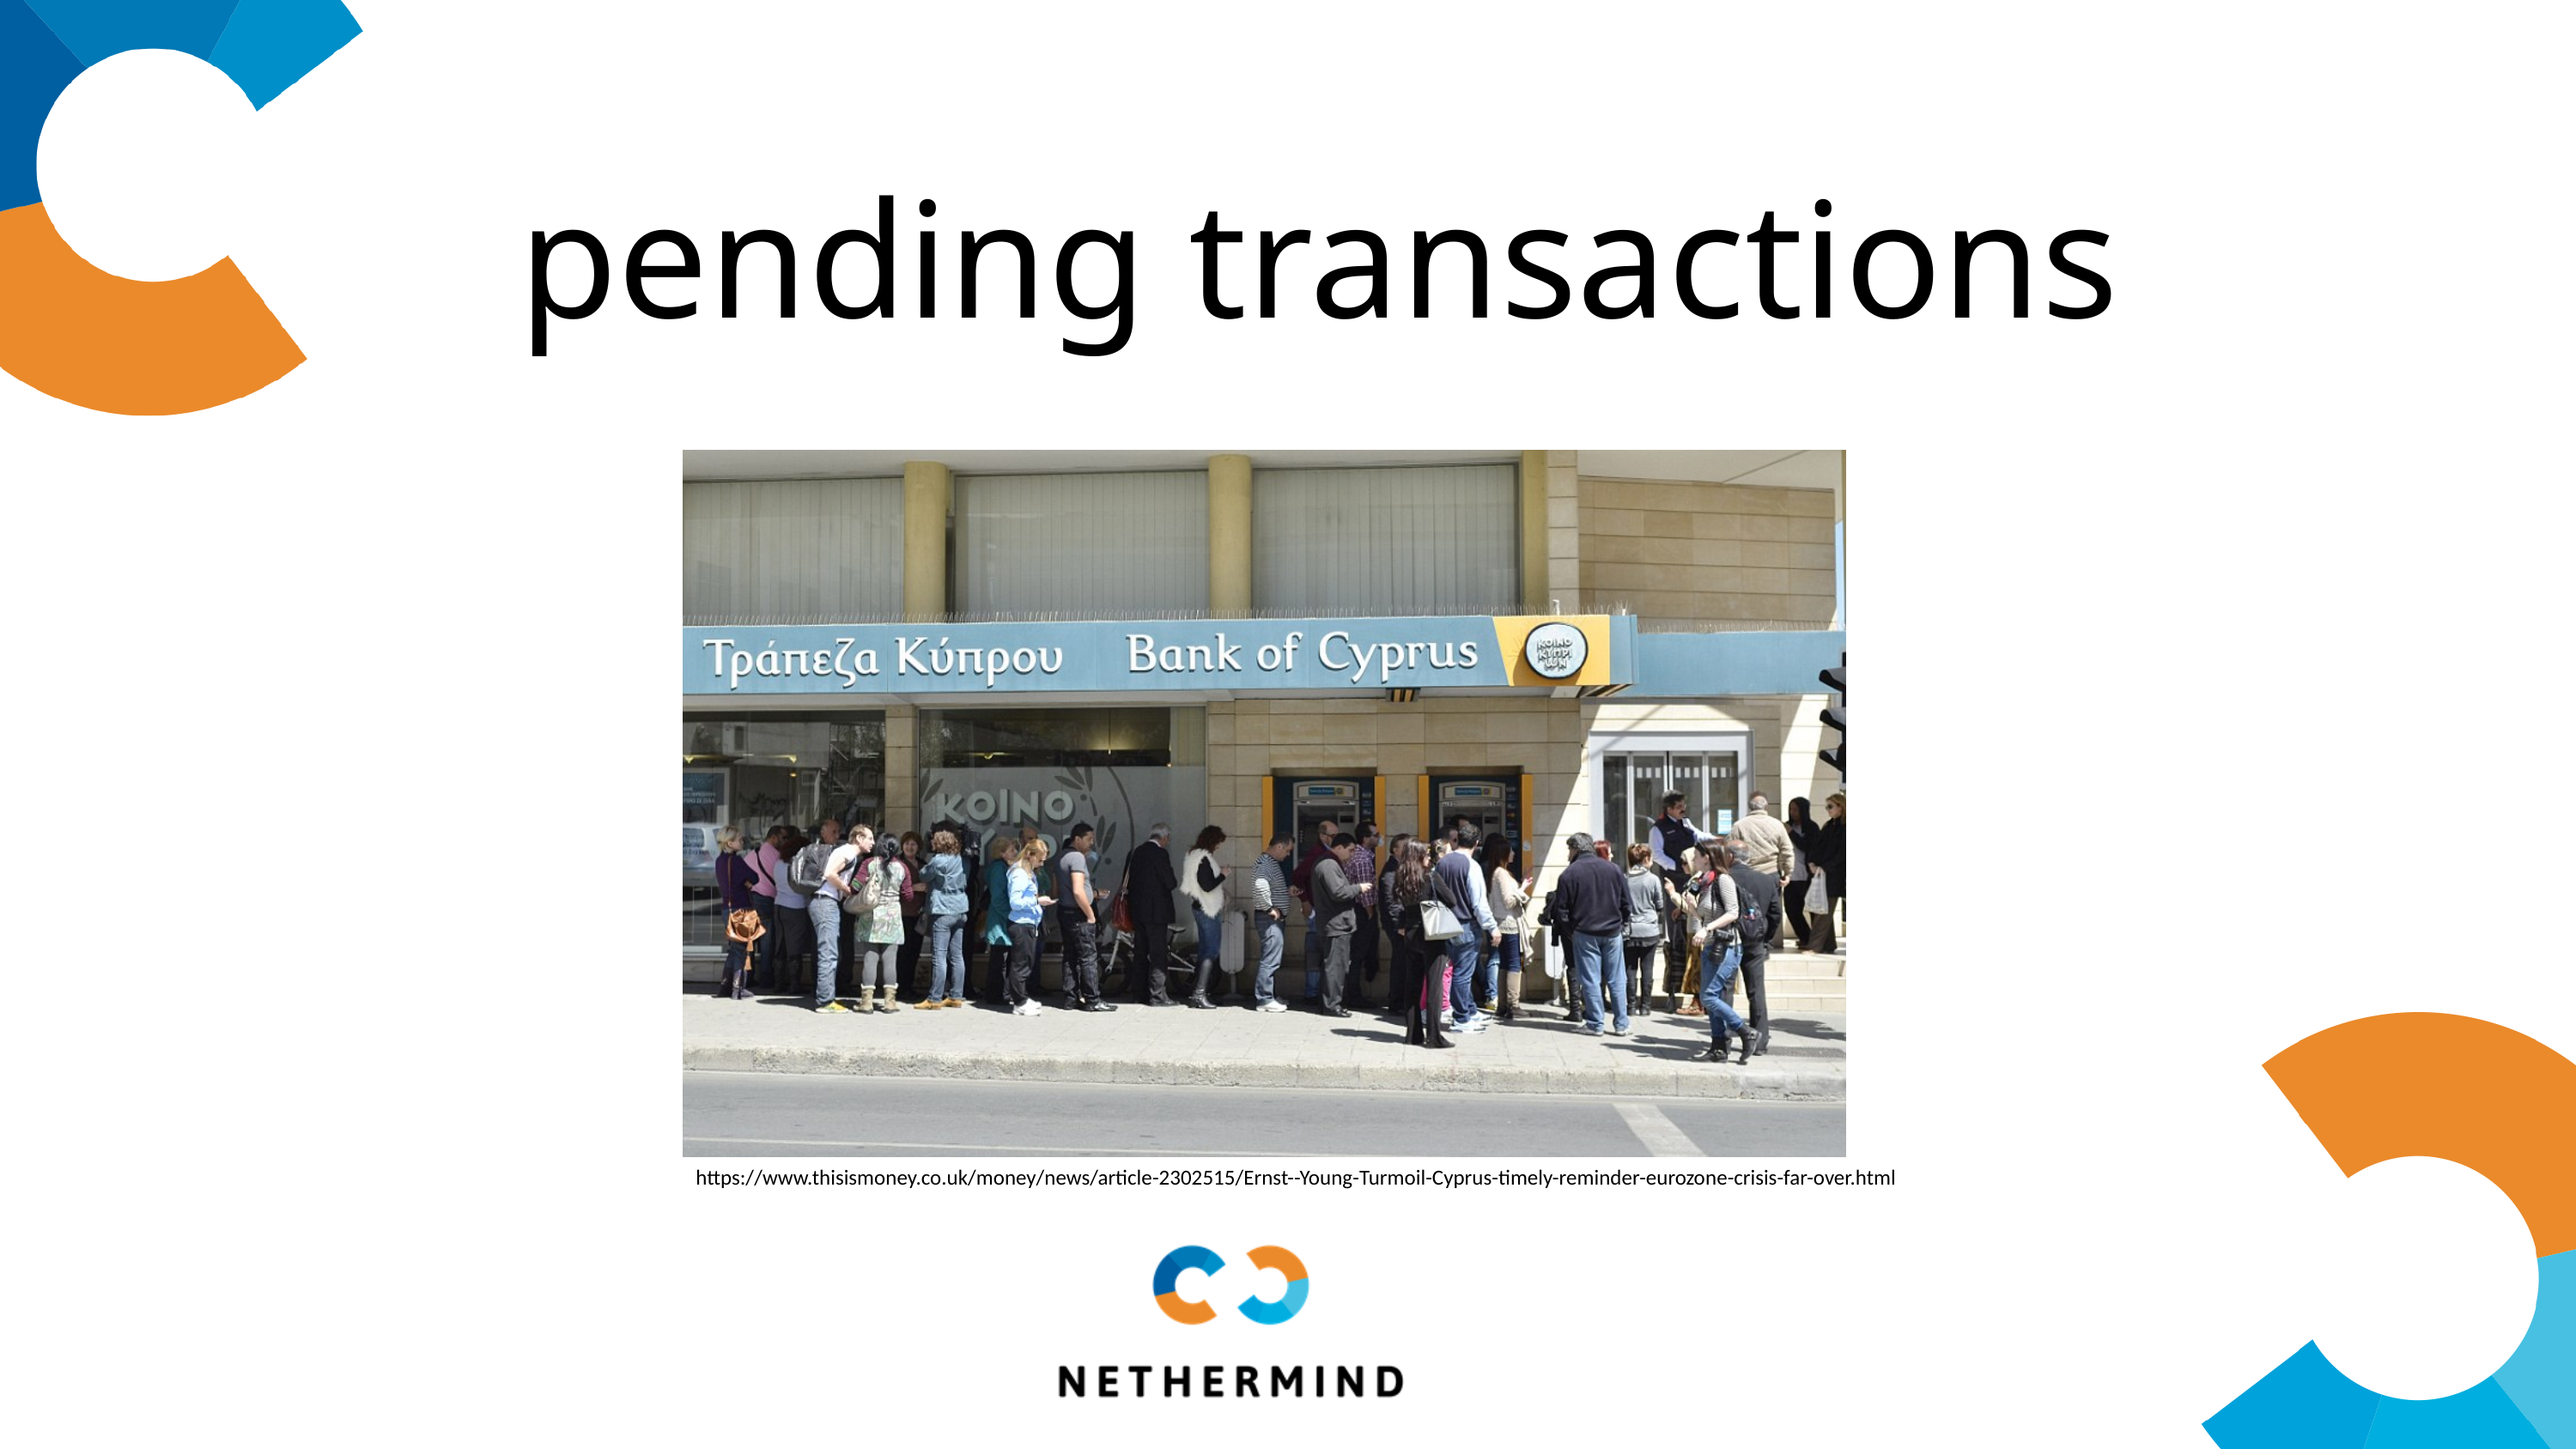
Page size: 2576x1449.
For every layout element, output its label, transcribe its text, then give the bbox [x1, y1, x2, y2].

picture [0, 0, 456, 451]
picture [2181, 976, 2576, 1449]
picture [683, 450, 1846, 1157]
picture [1049, 1194, 1430, 1449]
text_box https://www.thisismoney.co.uk/money/news/article-2302515/Ernst--Young-Turmoil-Cyprus-timely-reminder-eurozone-crisis-far-over.html [683, 1157, 1971, 1196]
title pending transactions [456, 166, 2286, 360]
